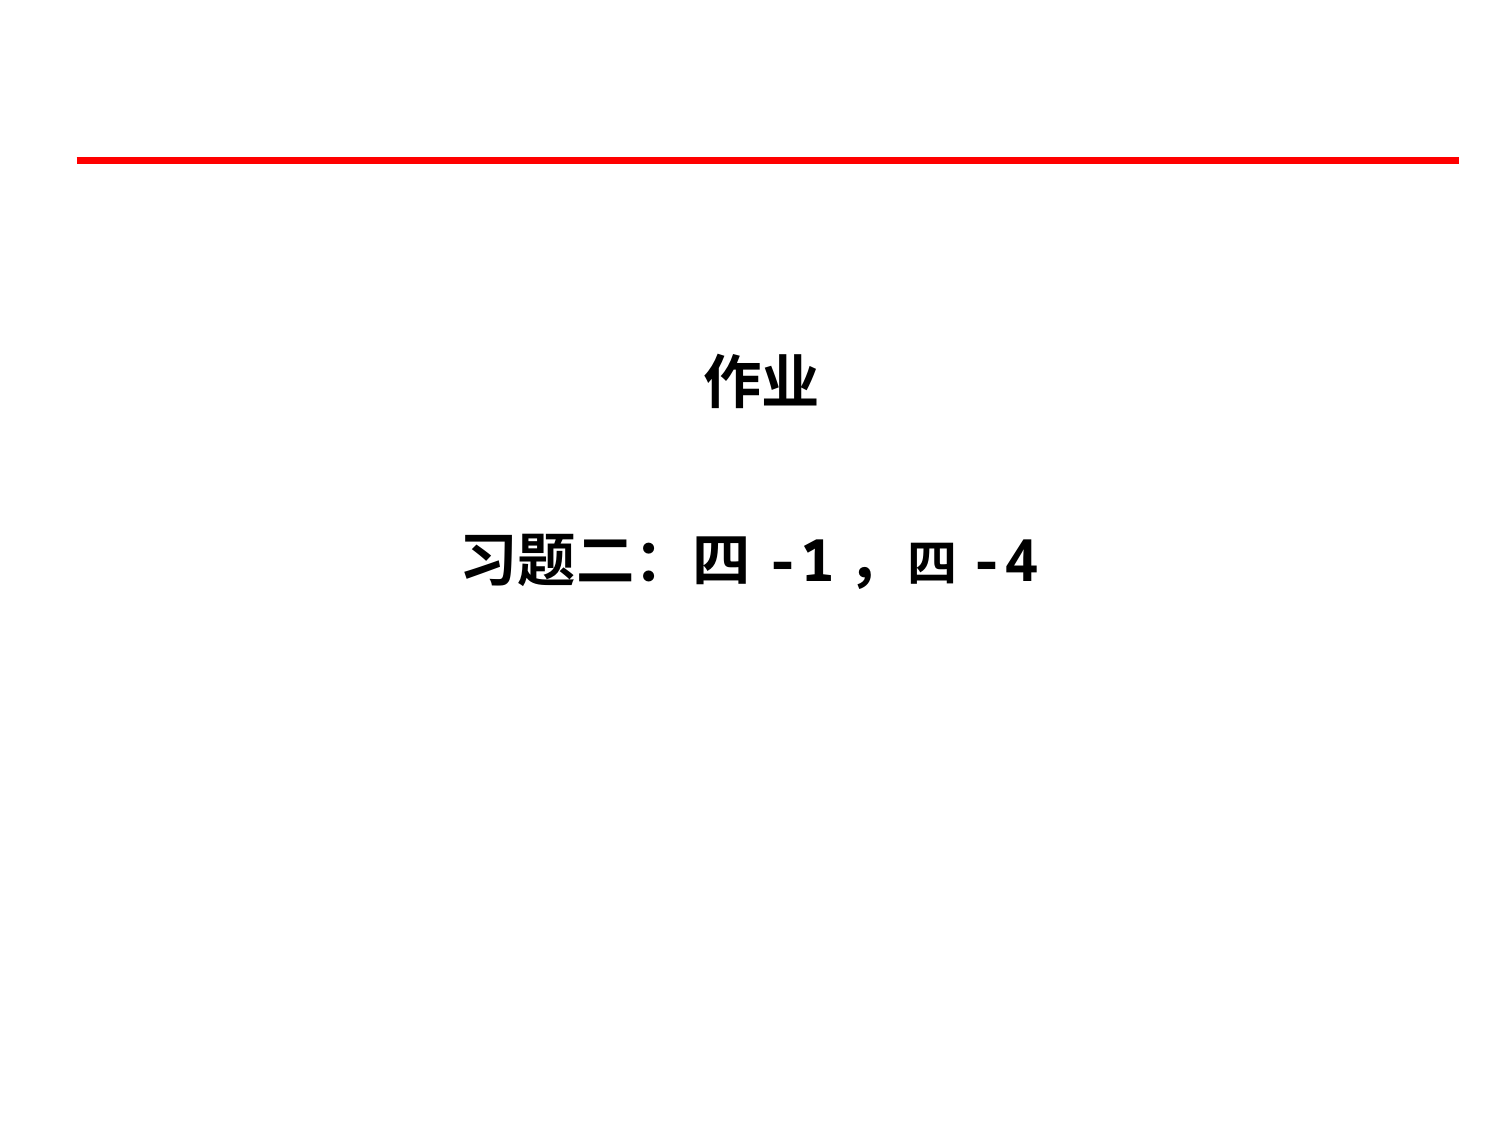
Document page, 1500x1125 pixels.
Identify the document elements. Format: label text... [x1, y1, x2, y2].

title 作业 [620, 338, 904, 515]
text_box 习题二：四-1，四-4 [336, 515, 1122, 600]
